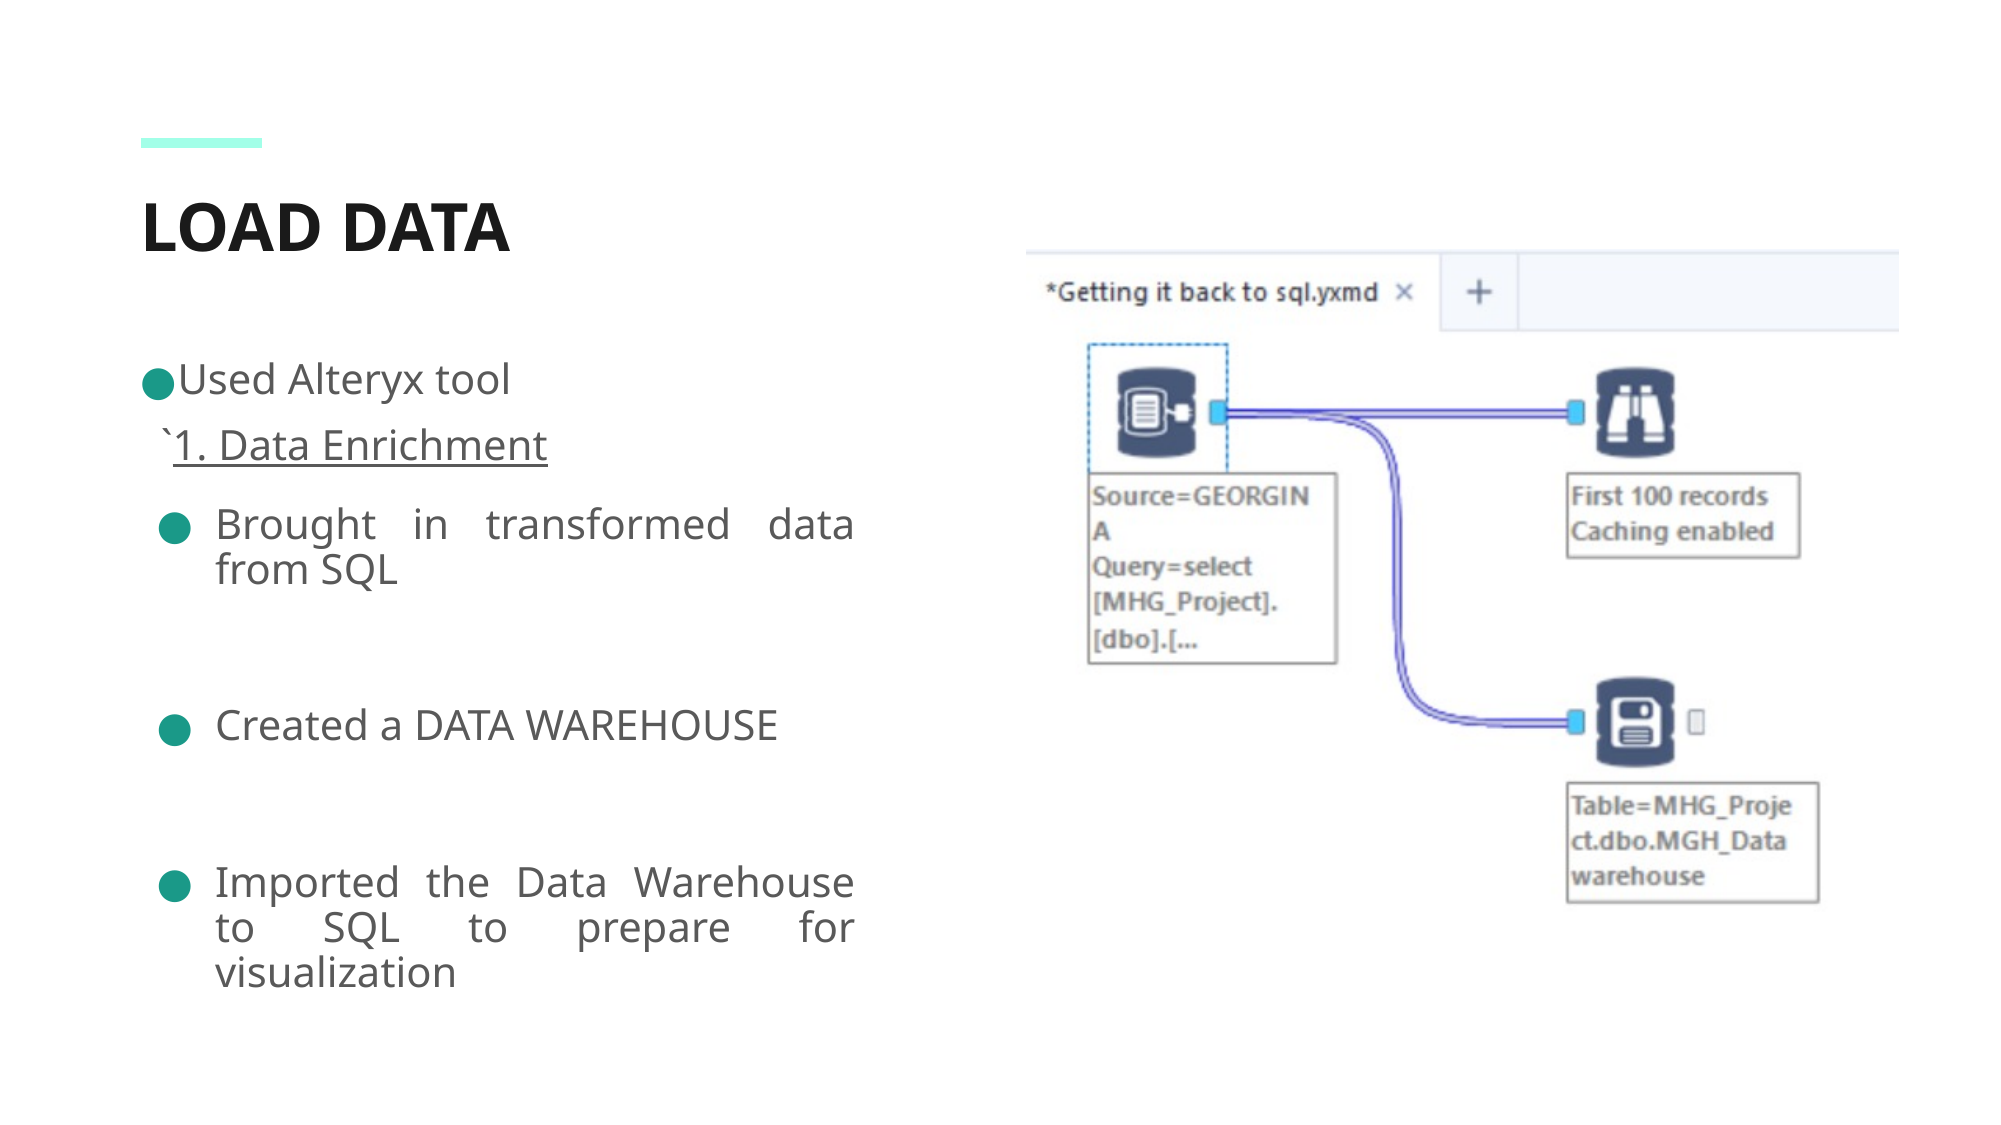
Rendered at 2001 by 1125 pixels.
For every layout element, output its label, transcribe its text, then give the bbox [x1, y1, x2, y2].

picture [1026, 248, 1900, 916]
list Used Alteryx tool `1. Data Enrichment Brought in transformed data from SQL Created a DATA WAREHOUSE Imported the Data Warehouse to SQL to prepare for visualization [124, 351, 871, 1010]
title LOAD DATA [124, 186, 871, 351]
